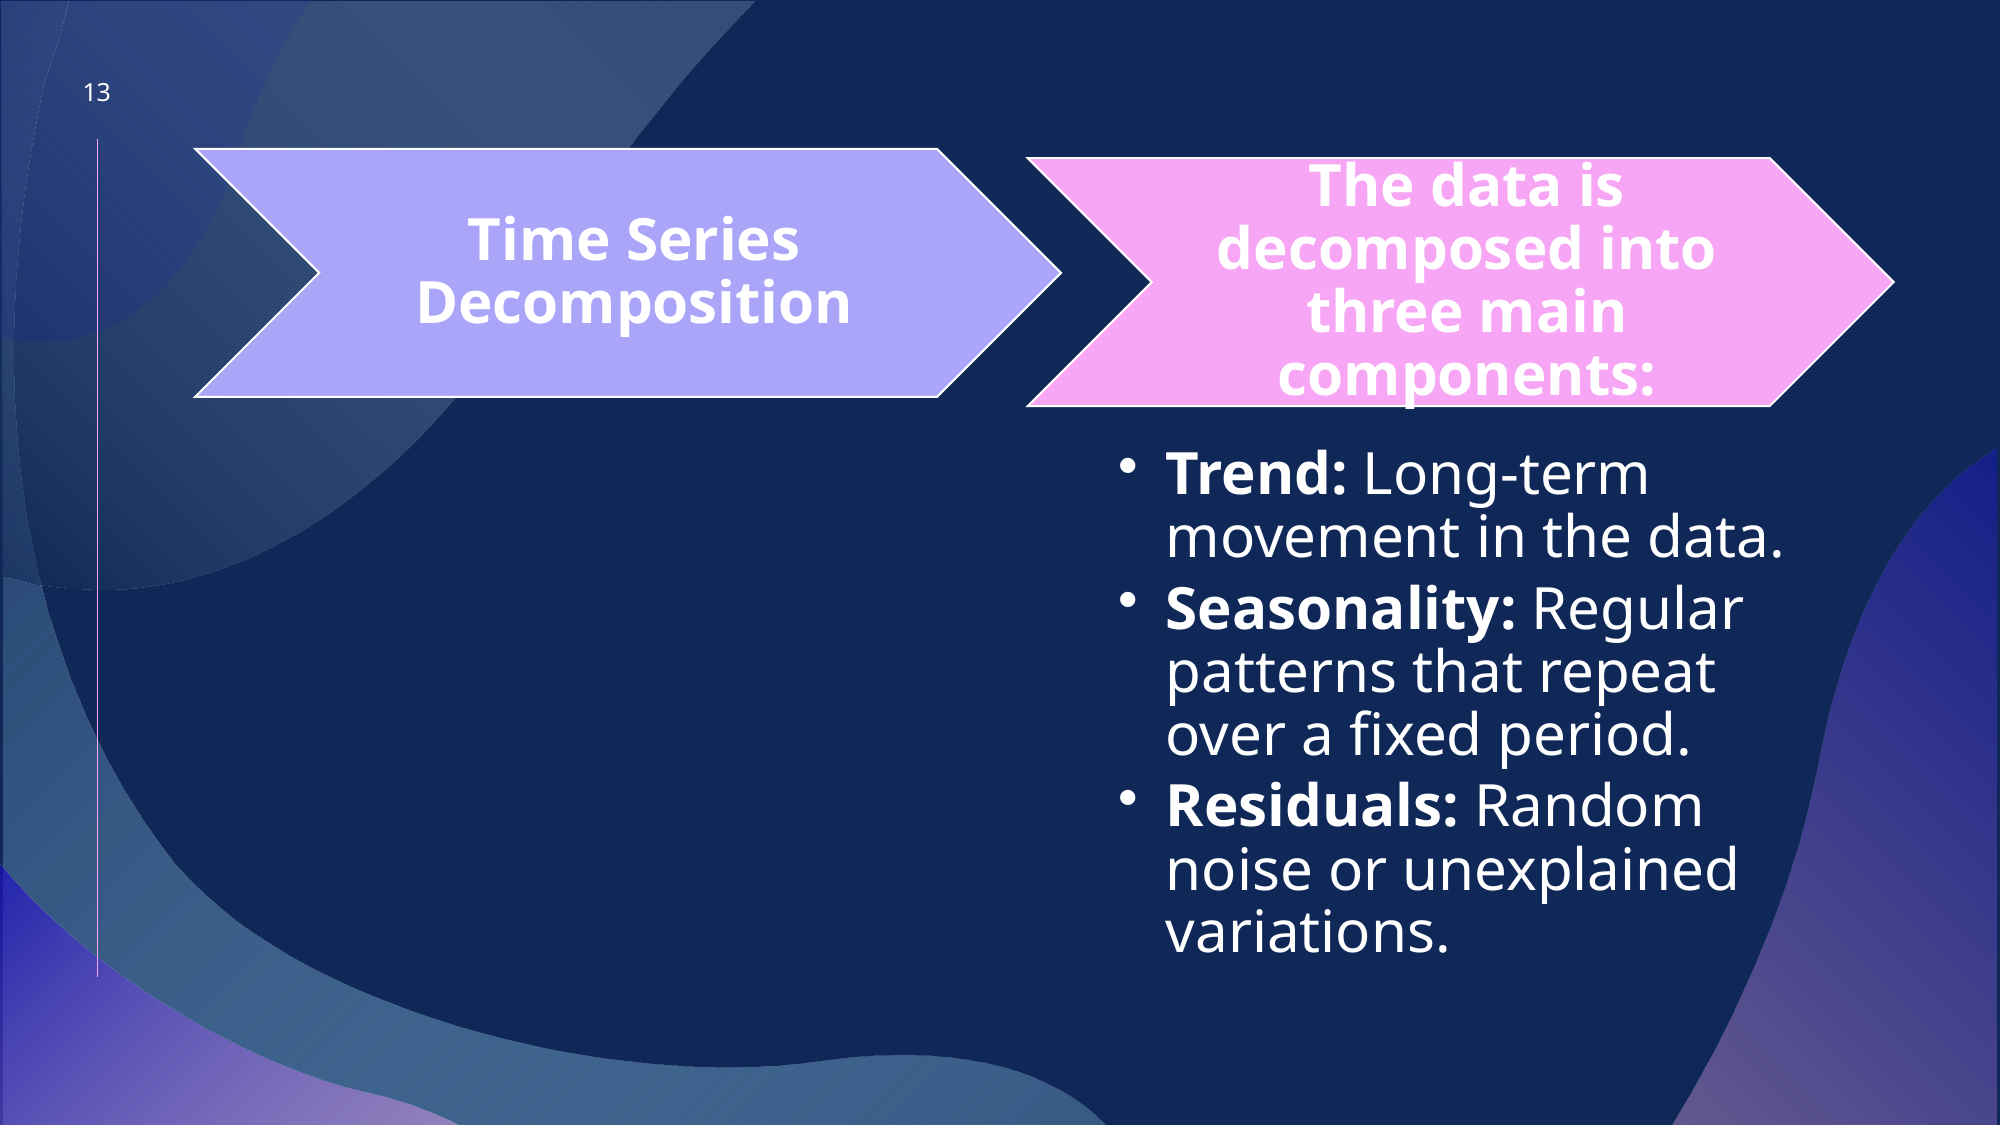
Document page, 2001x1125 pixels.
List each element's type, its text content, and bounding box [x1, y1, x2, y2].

slide_number 13 [53, 67, 140, 119]
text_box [195, 118, 1894, 990]
